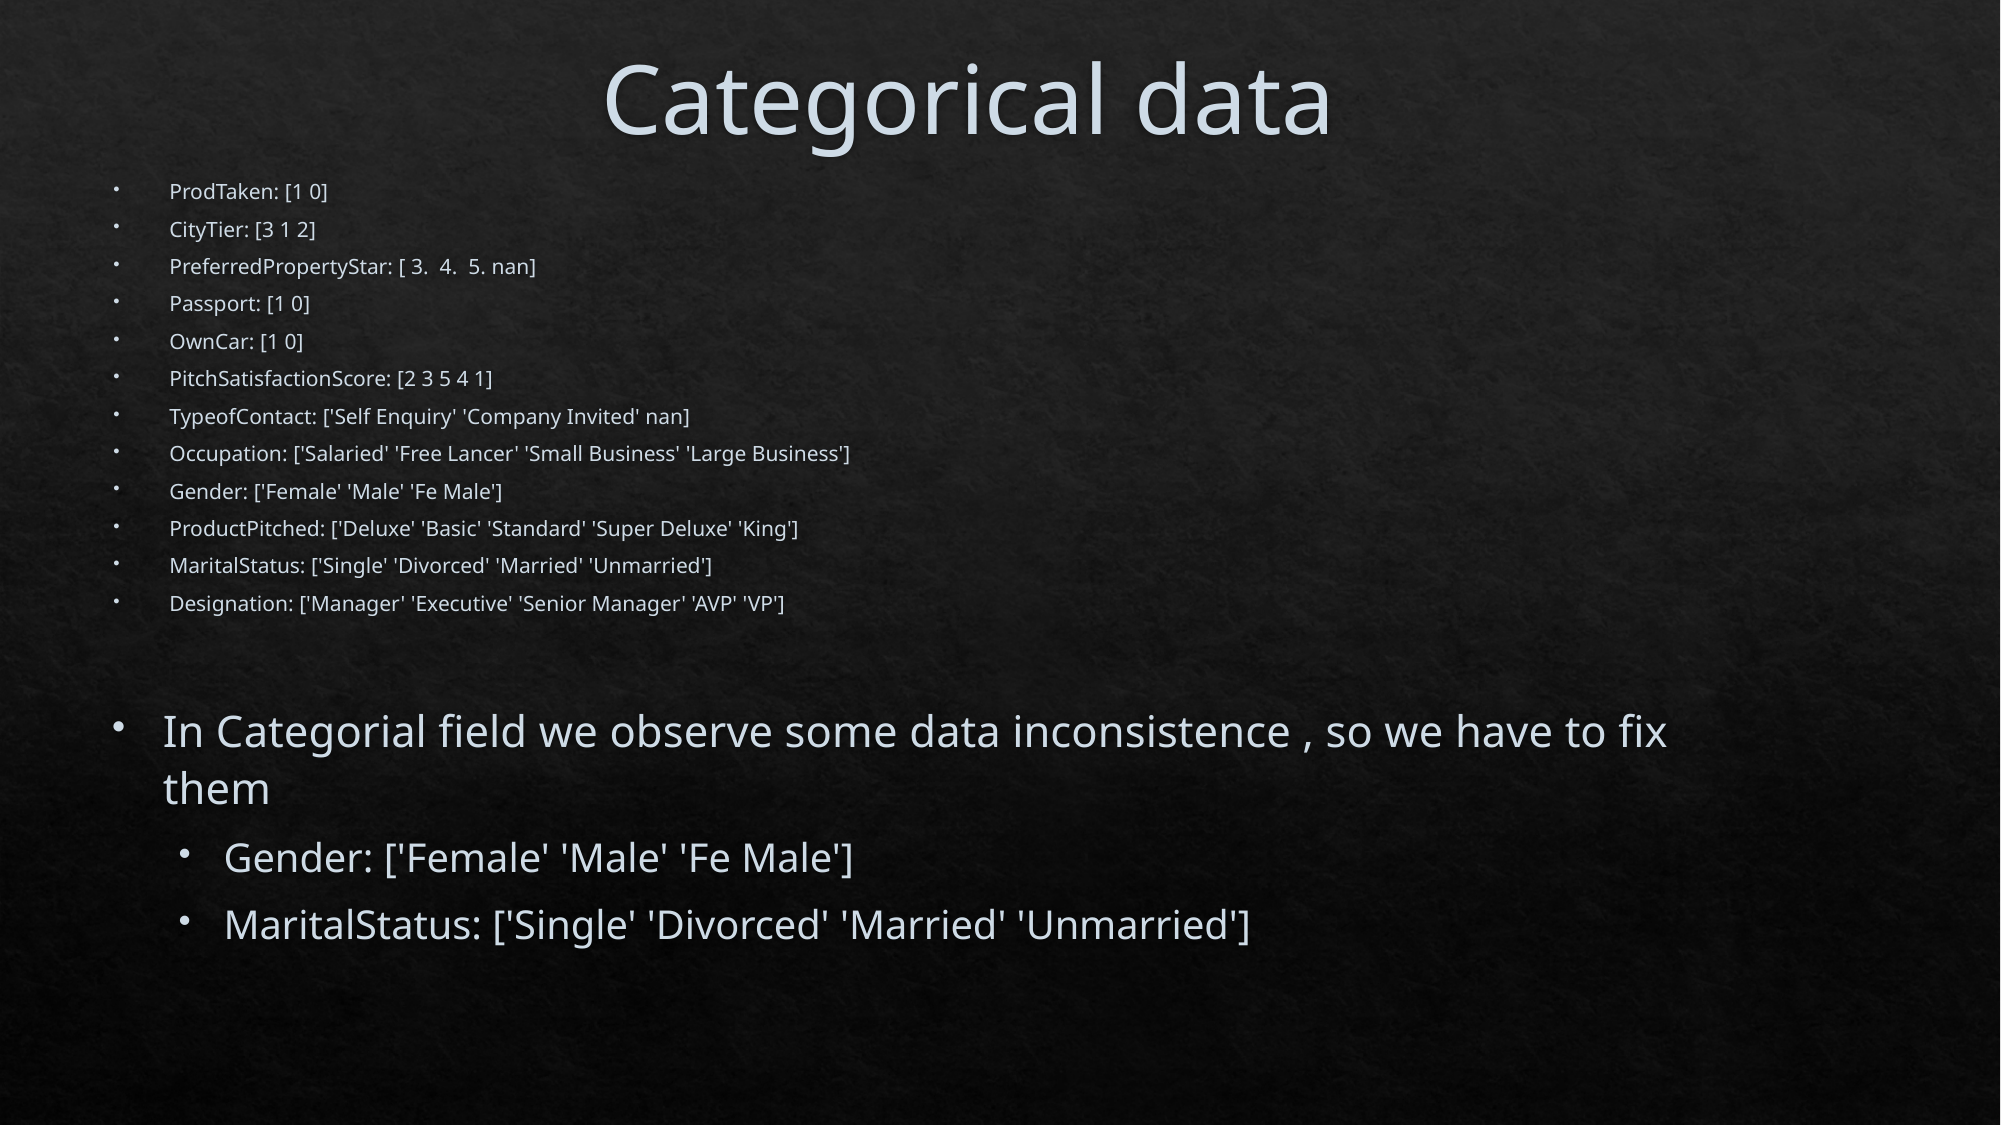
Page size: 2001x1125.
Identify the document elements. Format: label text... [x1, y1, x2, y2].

title Categorical data [118, 0, 1818, 207]
list ProdTaken: [1 0] CityTier: [3 1 2] PreferredPropertyStar: [ 3. 4. 5. nan] Passport: [1 0] OwnCar: [1 0] PitchSatisfactionScore: [2 3 5 4 1] TypeofContact: ['Self Enquiry' 'Company Invited' nan] Occupation: ['Salaried' 'Free Lancer' 'Small Business' 'Large Business'] Gender: ['Female' 'Male' 'Fe Male'] ProductPitched: ['Deluxe' 'Basic' 'Standard' 'Super Deluxe' 'King'] MaritalStatus: ['Single' 'Divorced' 'Married' 'Unmarried'] Designation: ['Manager' 'Executive' 'Senior Manager' 'AVP' 'VP'] [92, 168, 1689, 628]
text_box In Categorial field we observe some data inconsistence , so we have to fix them Gender: ['Female' 'Male' 'Fe Male'] MaritalStatus: ['Single' 'Divorced' 'Married' 'Unmarried'] [92, 691, 1791, 957]
